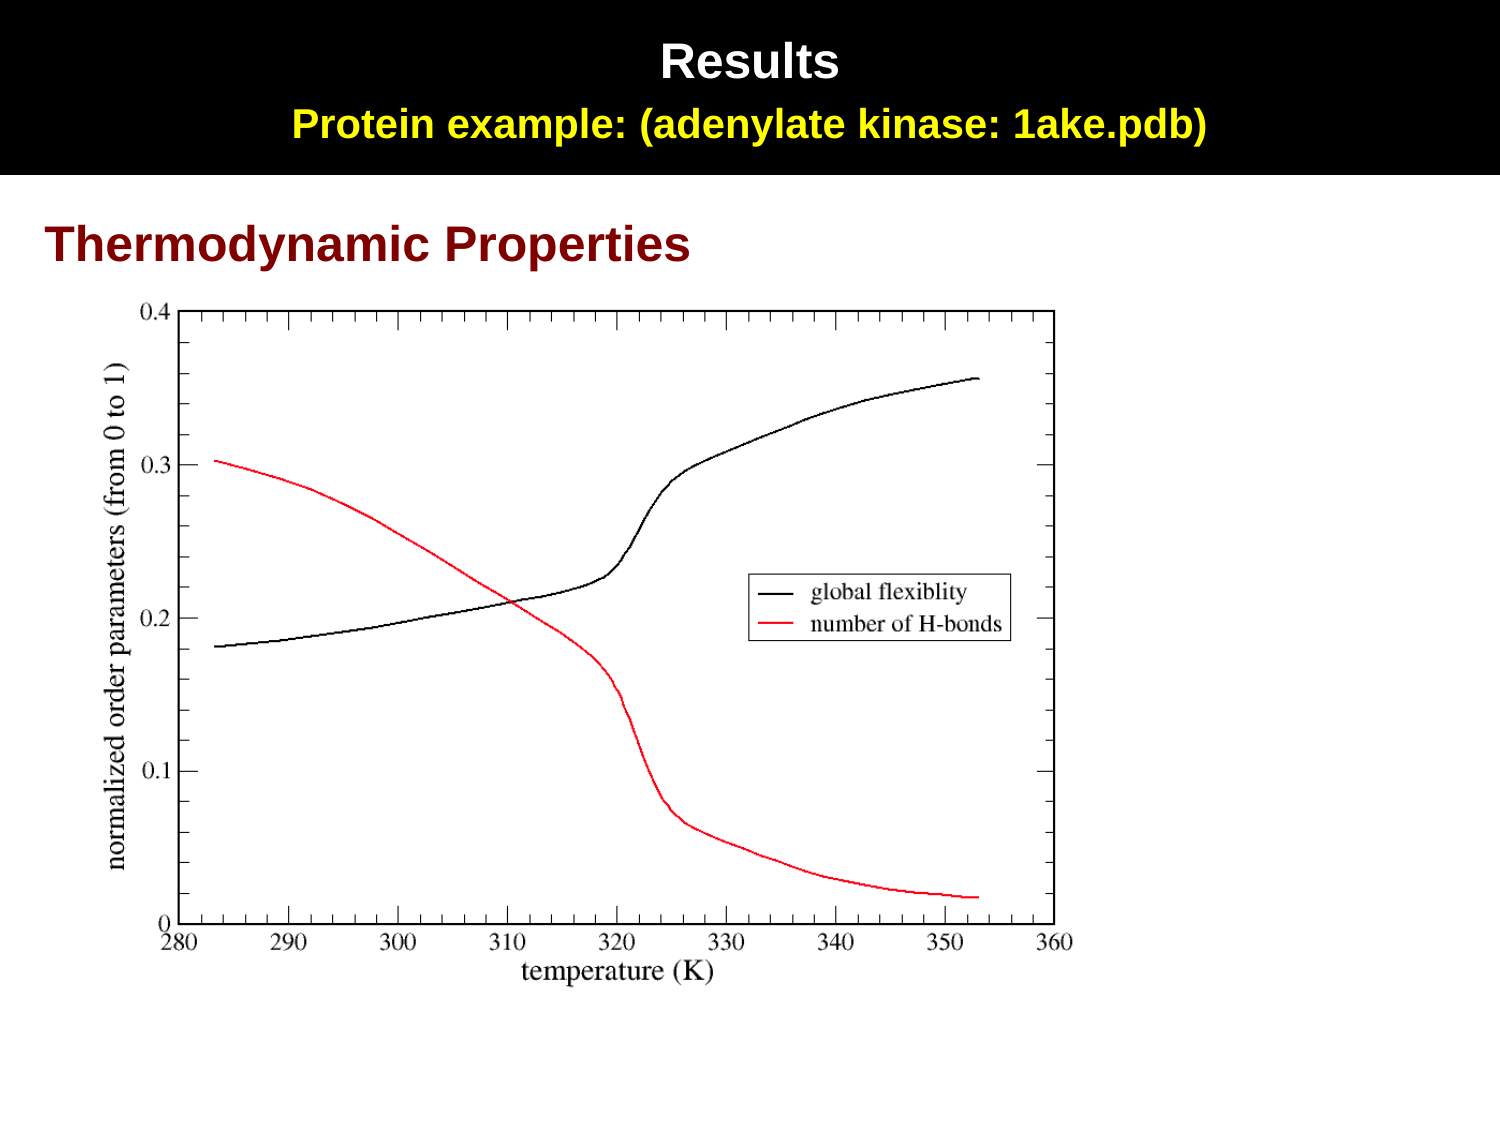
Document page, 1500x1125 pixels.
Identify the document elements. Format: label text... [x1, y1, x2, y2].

picture [80, 296, 1082, 998]
text_box Thermodynamic Properties [29, 204, 707, 279]
text_box Results Protein example: (adenylate kinase: 1ake.pdb) [0, 0, 1500, 175]
